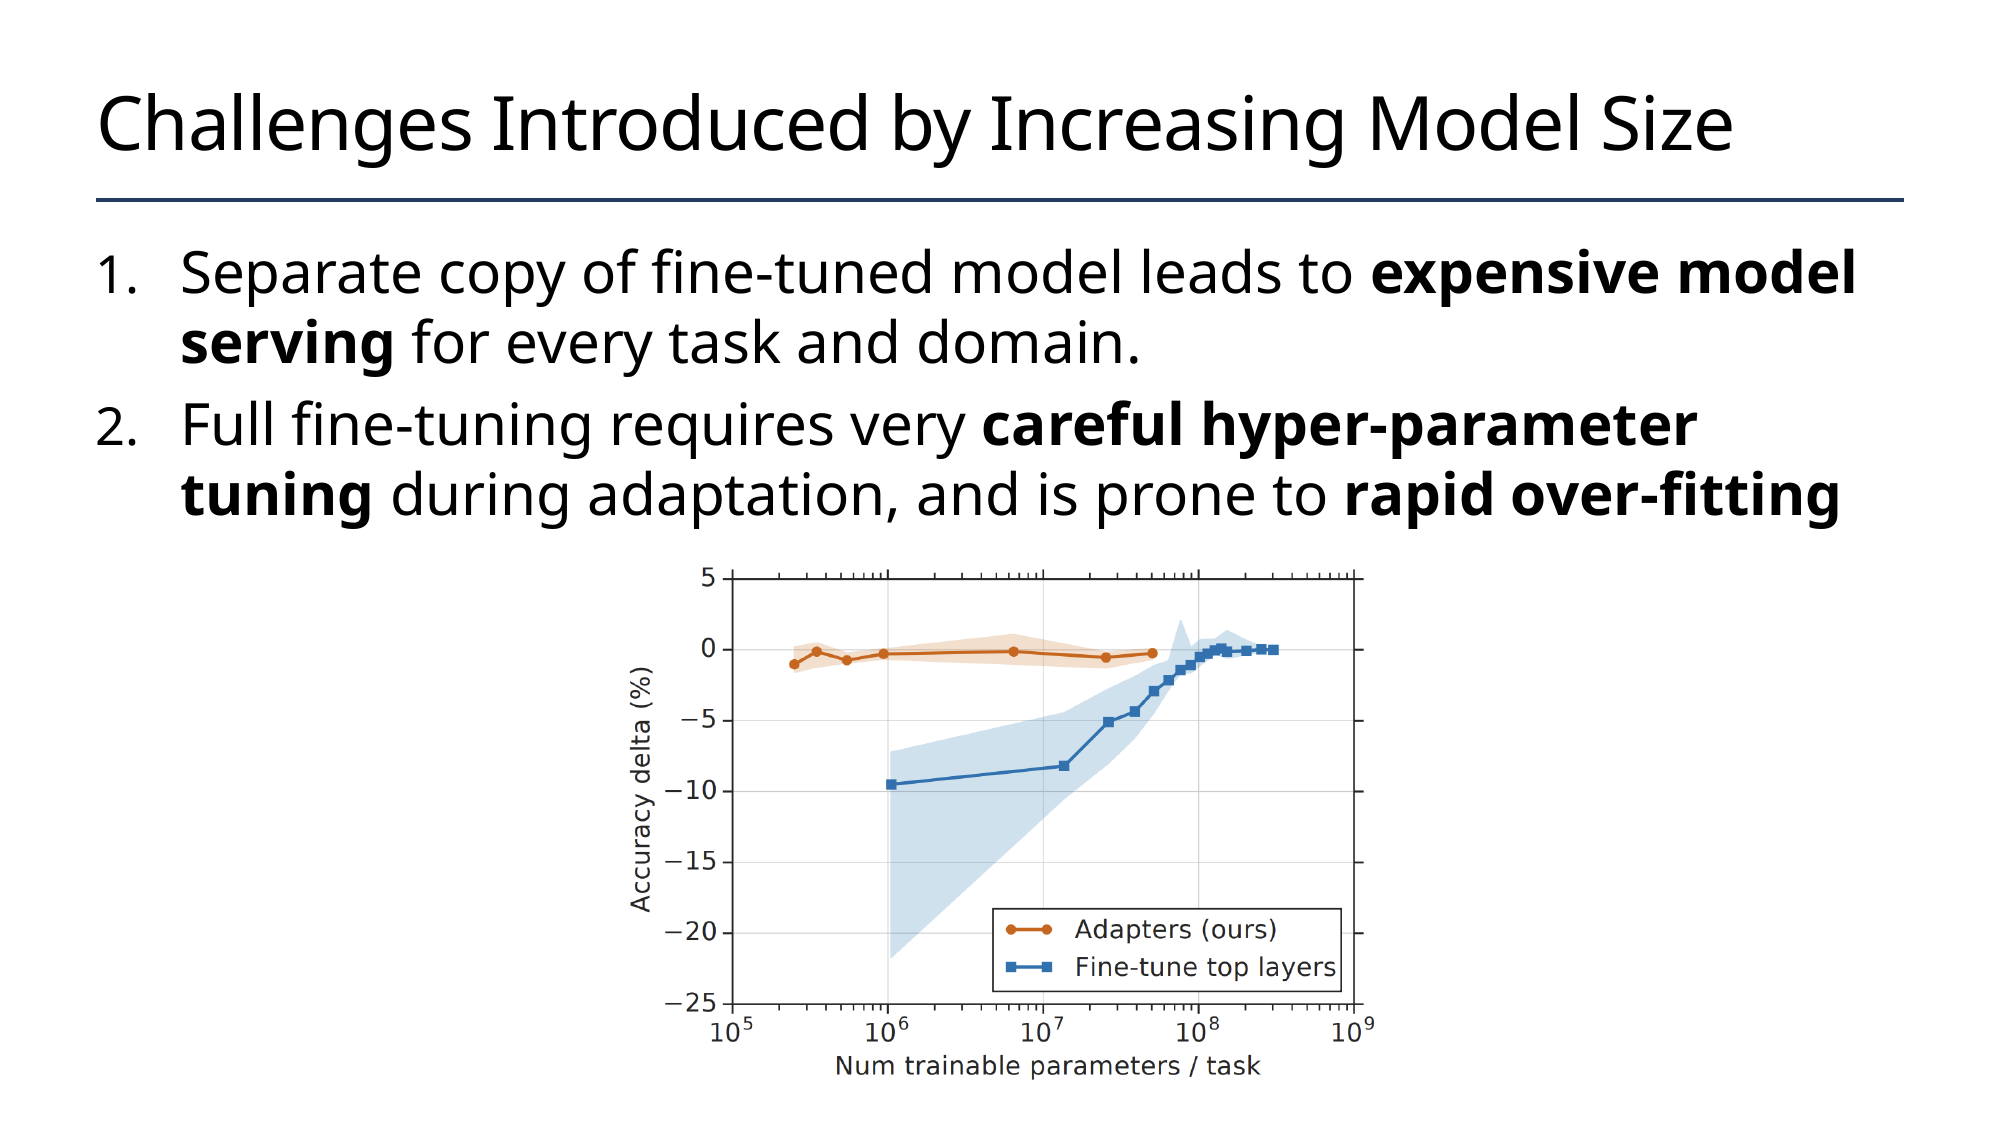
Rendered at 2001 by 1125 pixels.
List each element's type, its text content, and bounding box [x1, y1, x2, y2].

list Separate copy of fine-tuned model leads to expensive model serving for every task and domain. Full fine-tuning requires very careful hyper-parameter tuning during adaptation, and is prone to rapid over-fitting [95, 235, 1904, 533]
title Challenges Introduced by Increasing Model Size [96, 75, 1904, 166]
picture [569, 531, 1430, 1095]
